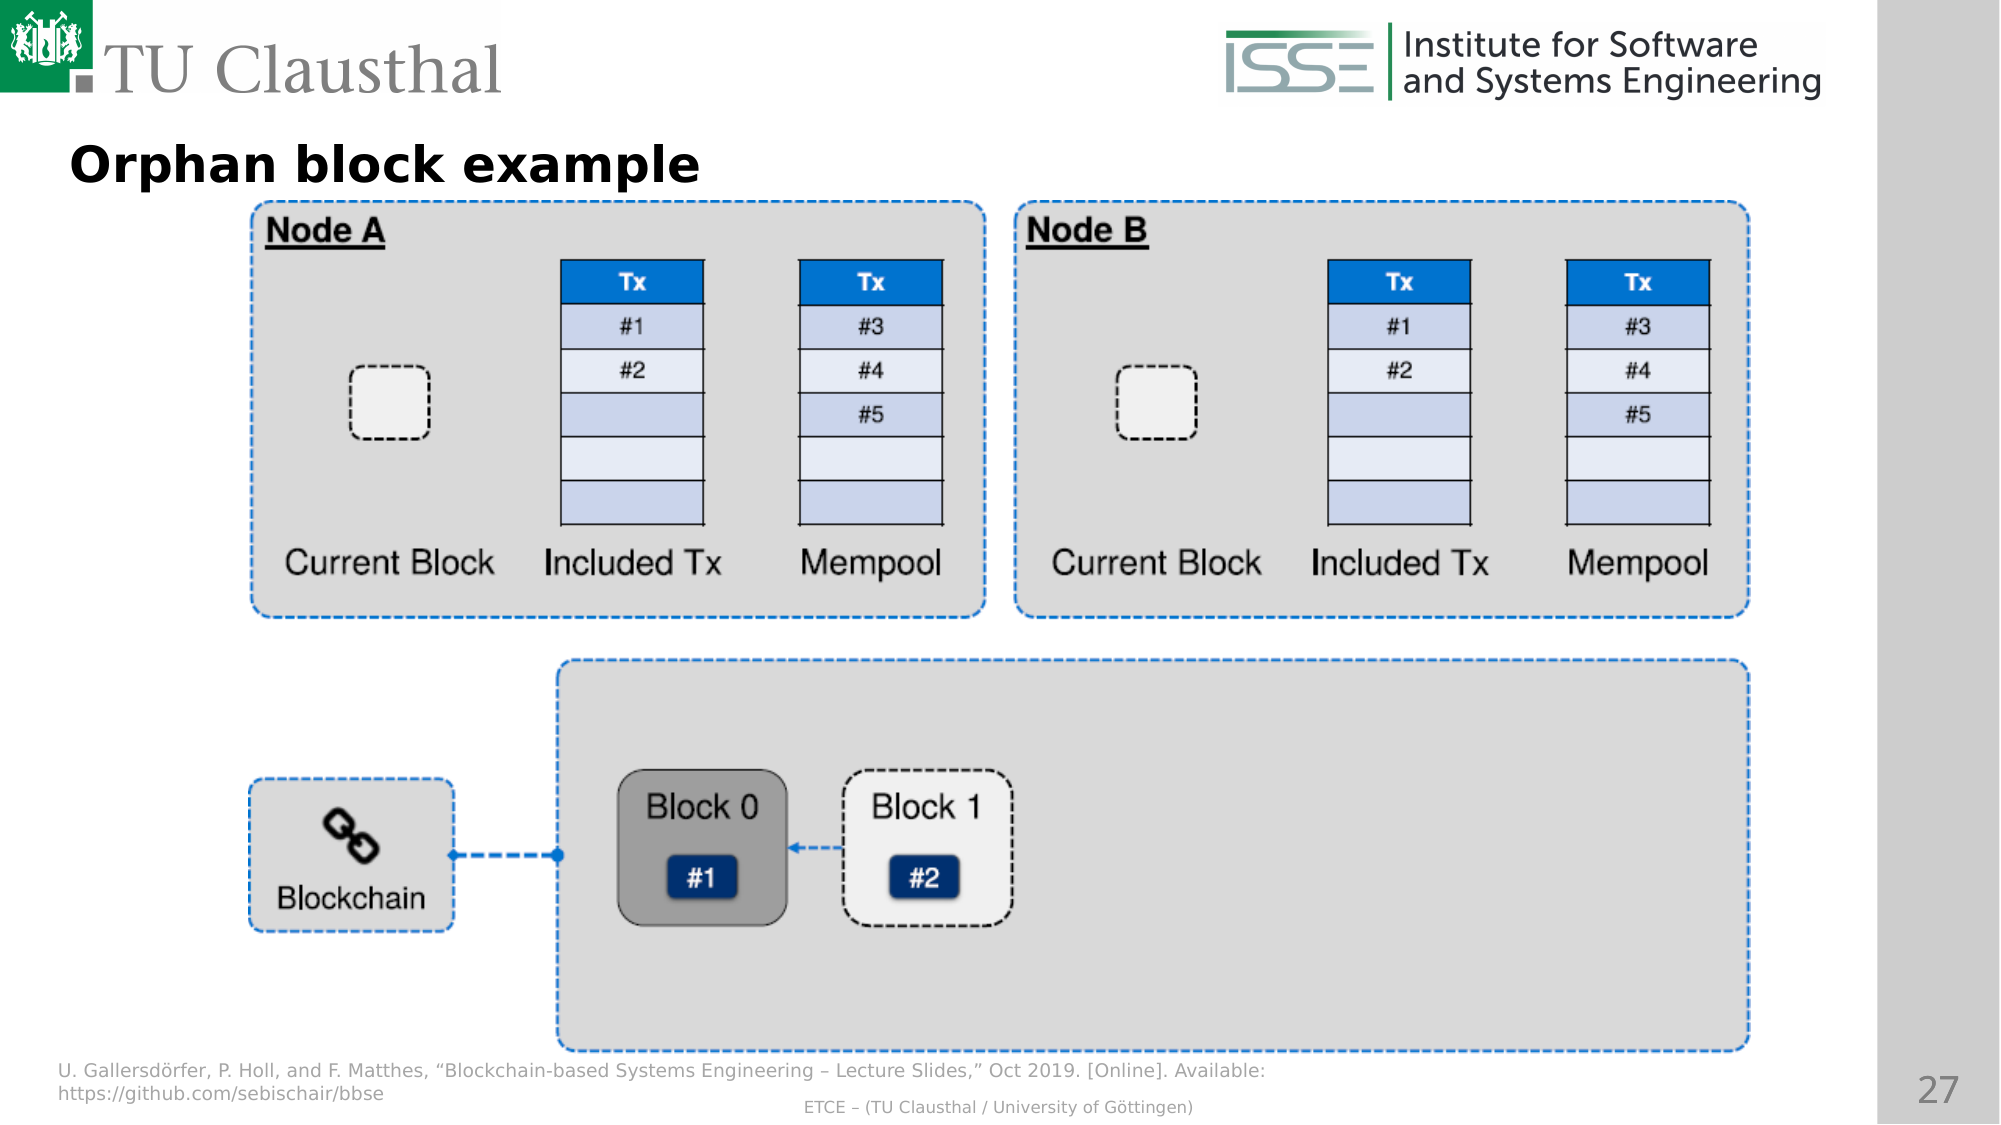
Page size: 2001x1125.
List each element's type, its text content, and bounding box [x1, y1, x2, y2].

picture [248, 200, 1751, 1054]
picture [1218, 22, 1826, 107]
text_box Orphan block example [55, 125, 1819, 208]
picture [0, 0, 501, 93]
text_box U. Gallersdörfer, P. Holl, and F. Matthes, “Blockchain-based Systems Engineering – Lecture Slides,” Oct 2019. [Online]. Available: https://github.com/sebischair/bbse [43, 1051, 1521, 1112]
